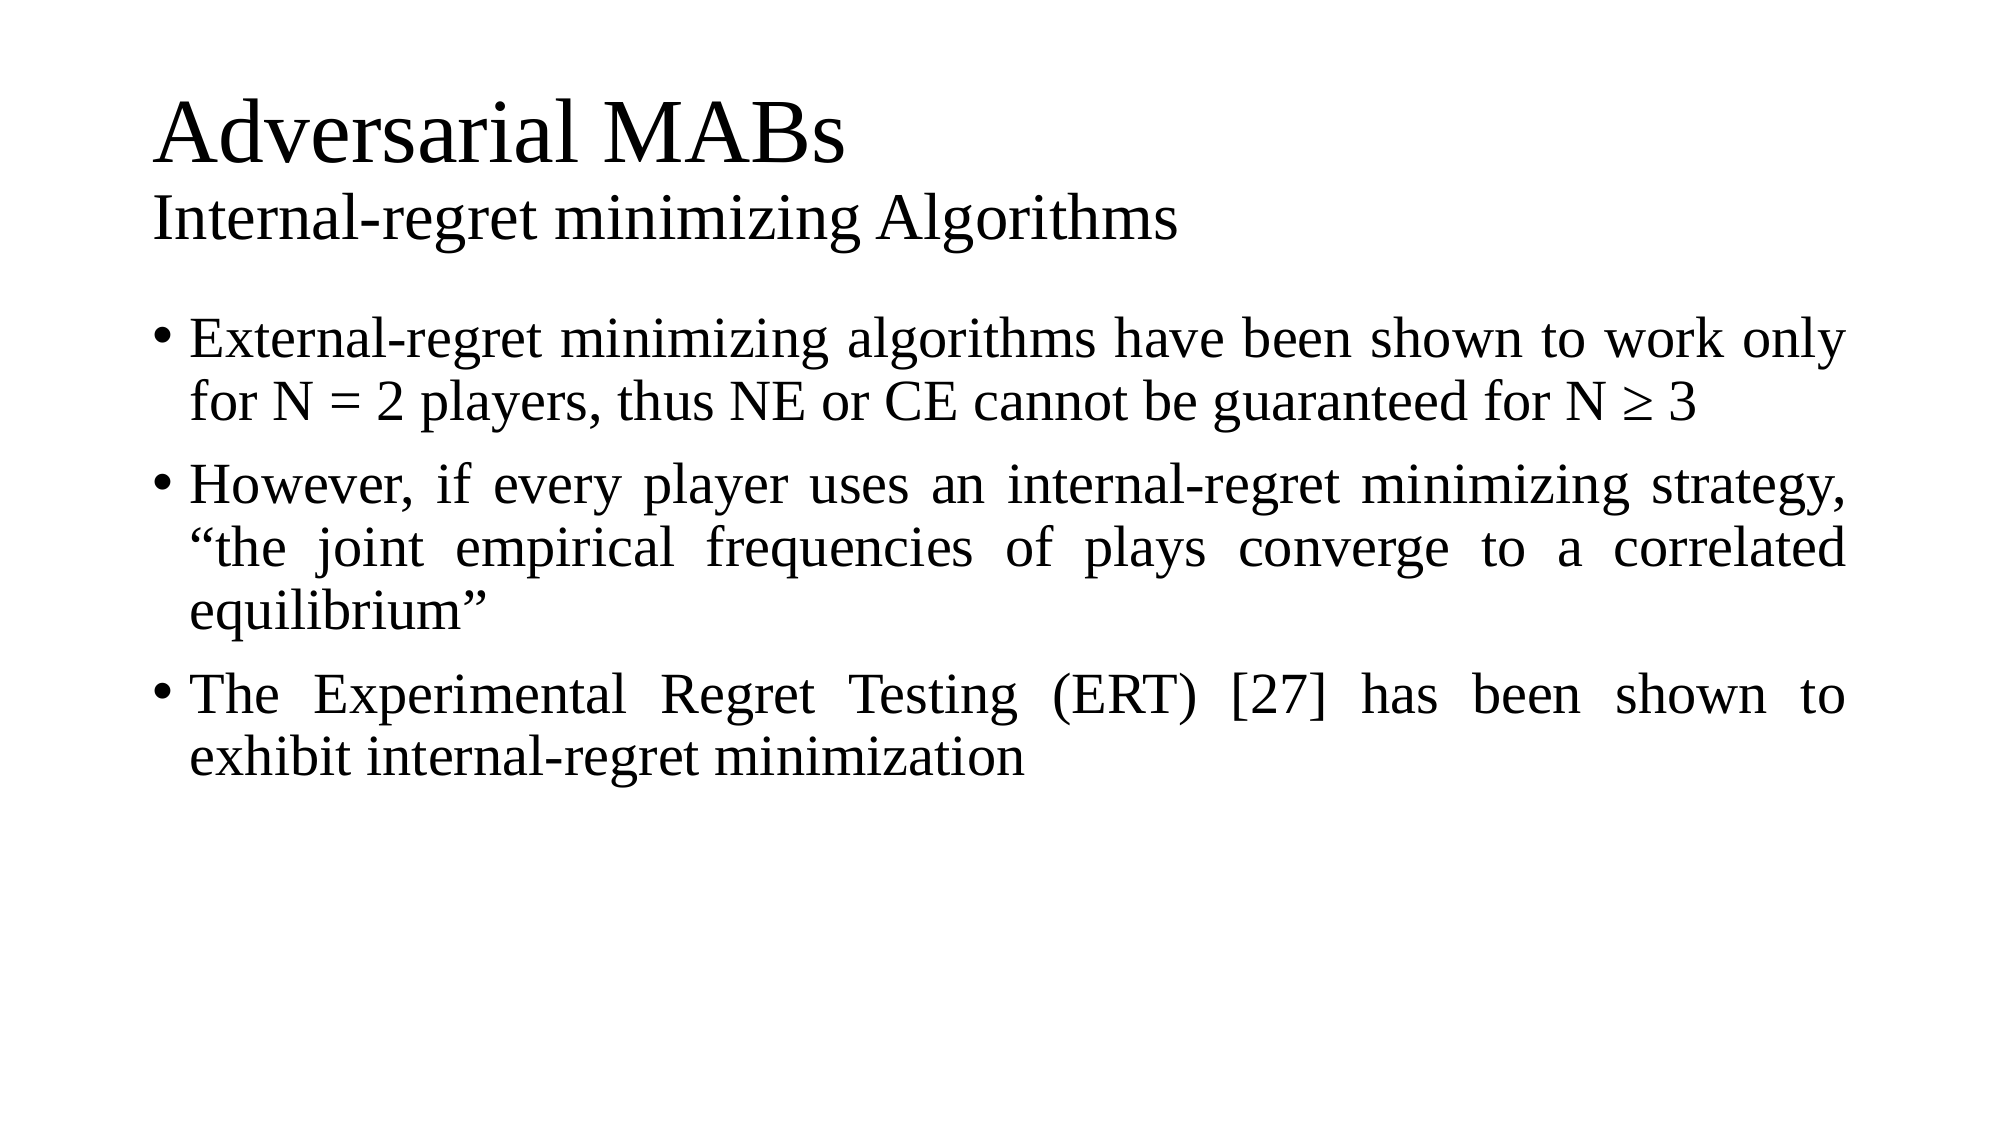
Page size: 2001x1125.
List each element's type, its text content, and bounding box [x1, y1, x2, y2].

list External-regret minimizing algorithms have been shown to work only for N = 2 players, thus NE or CE cannot be guaranteed for N ≥ 3 However, if every player uses an internal-regret minimizing strategy, “the joint empirical frequencies of plays converge to a correlated equilibrium” The Experimental Regret Testing (ERT) [27] has been shown to exhibit internal-regret minimization [137, 299, 1863, 1014]
title Adversarial MABs Internal-regret minimizing Algorithms [137, 59, 1863, 278]
